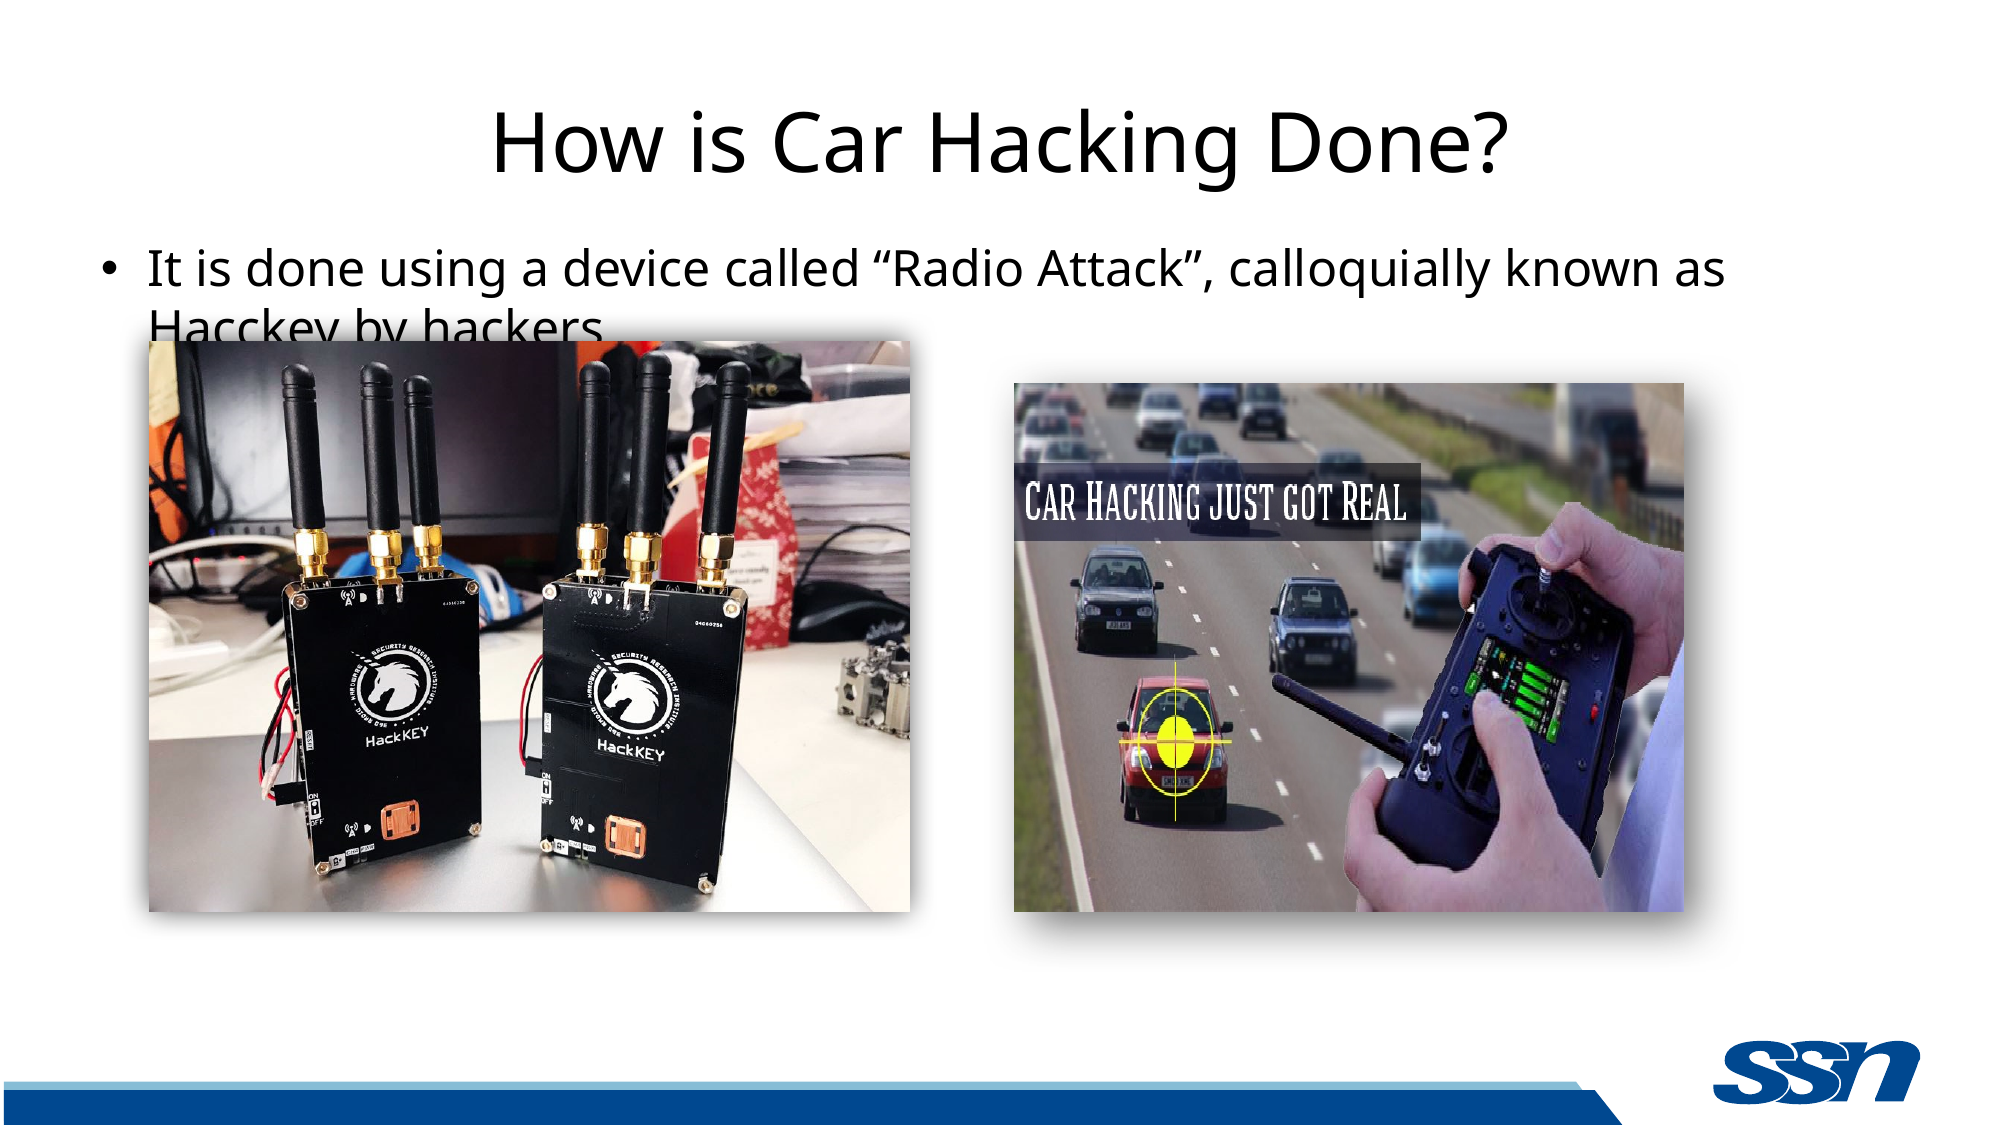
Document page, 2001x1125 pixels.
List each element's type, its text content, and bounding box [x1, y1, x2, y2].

title How is Car Hacking Done? [99, 44, 1901, 229]
text_box It is done using a device called “Radio Attack”, calloquially known as Hacckey by hackers. [86, 229, 1943, 365]
picture [1013, 383, 1684, 912]
picture [149, 341, 910, 912]
